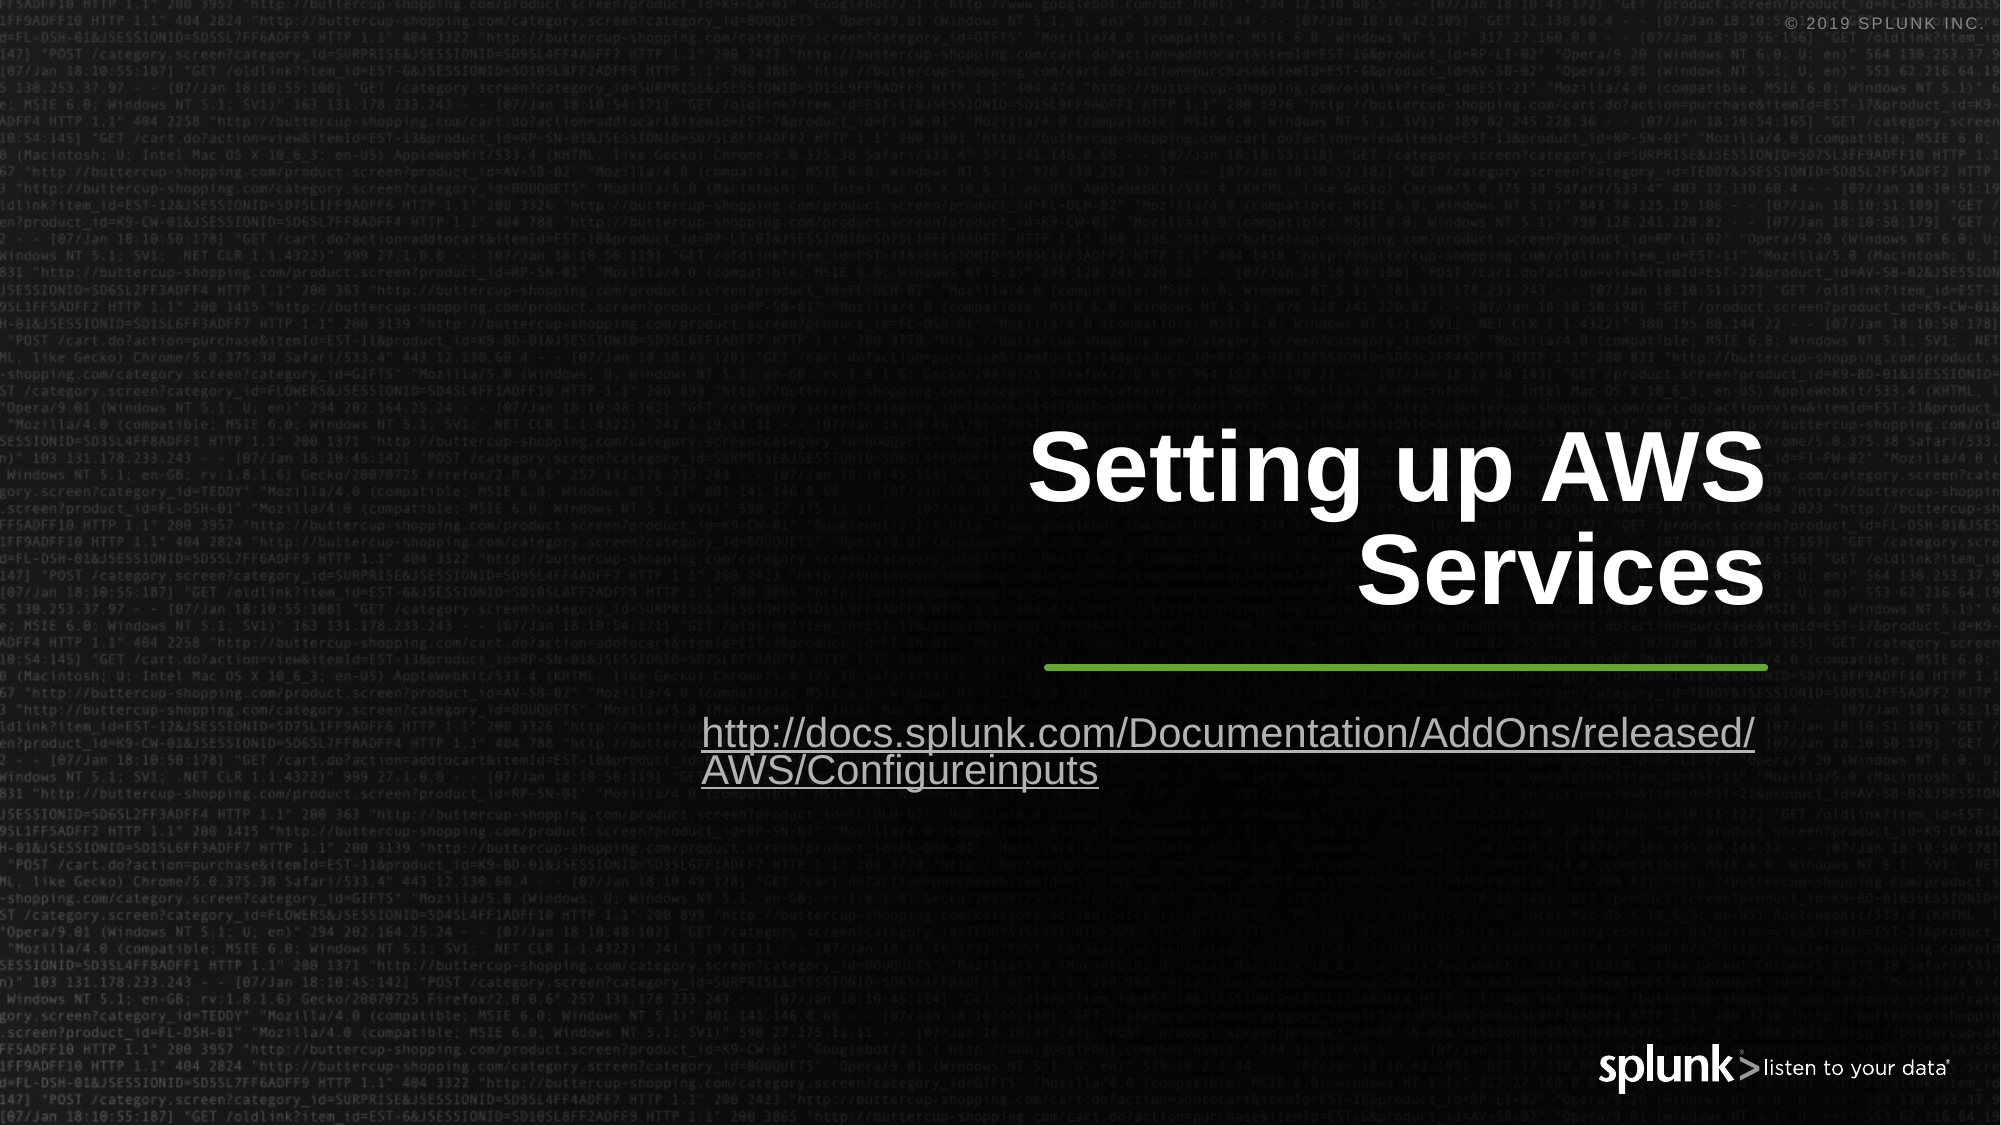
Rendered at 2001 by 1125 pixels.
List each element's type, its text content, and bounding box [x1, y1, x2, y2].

picture [0, 0, 2001, 1125]
title Setting up AWS Services [701, 160, 1768, 625]
subtitle http://docs.splunk.com/Documentation/AddOns/released/AWS/Configureinputs [701, 681, 1768, 878]
